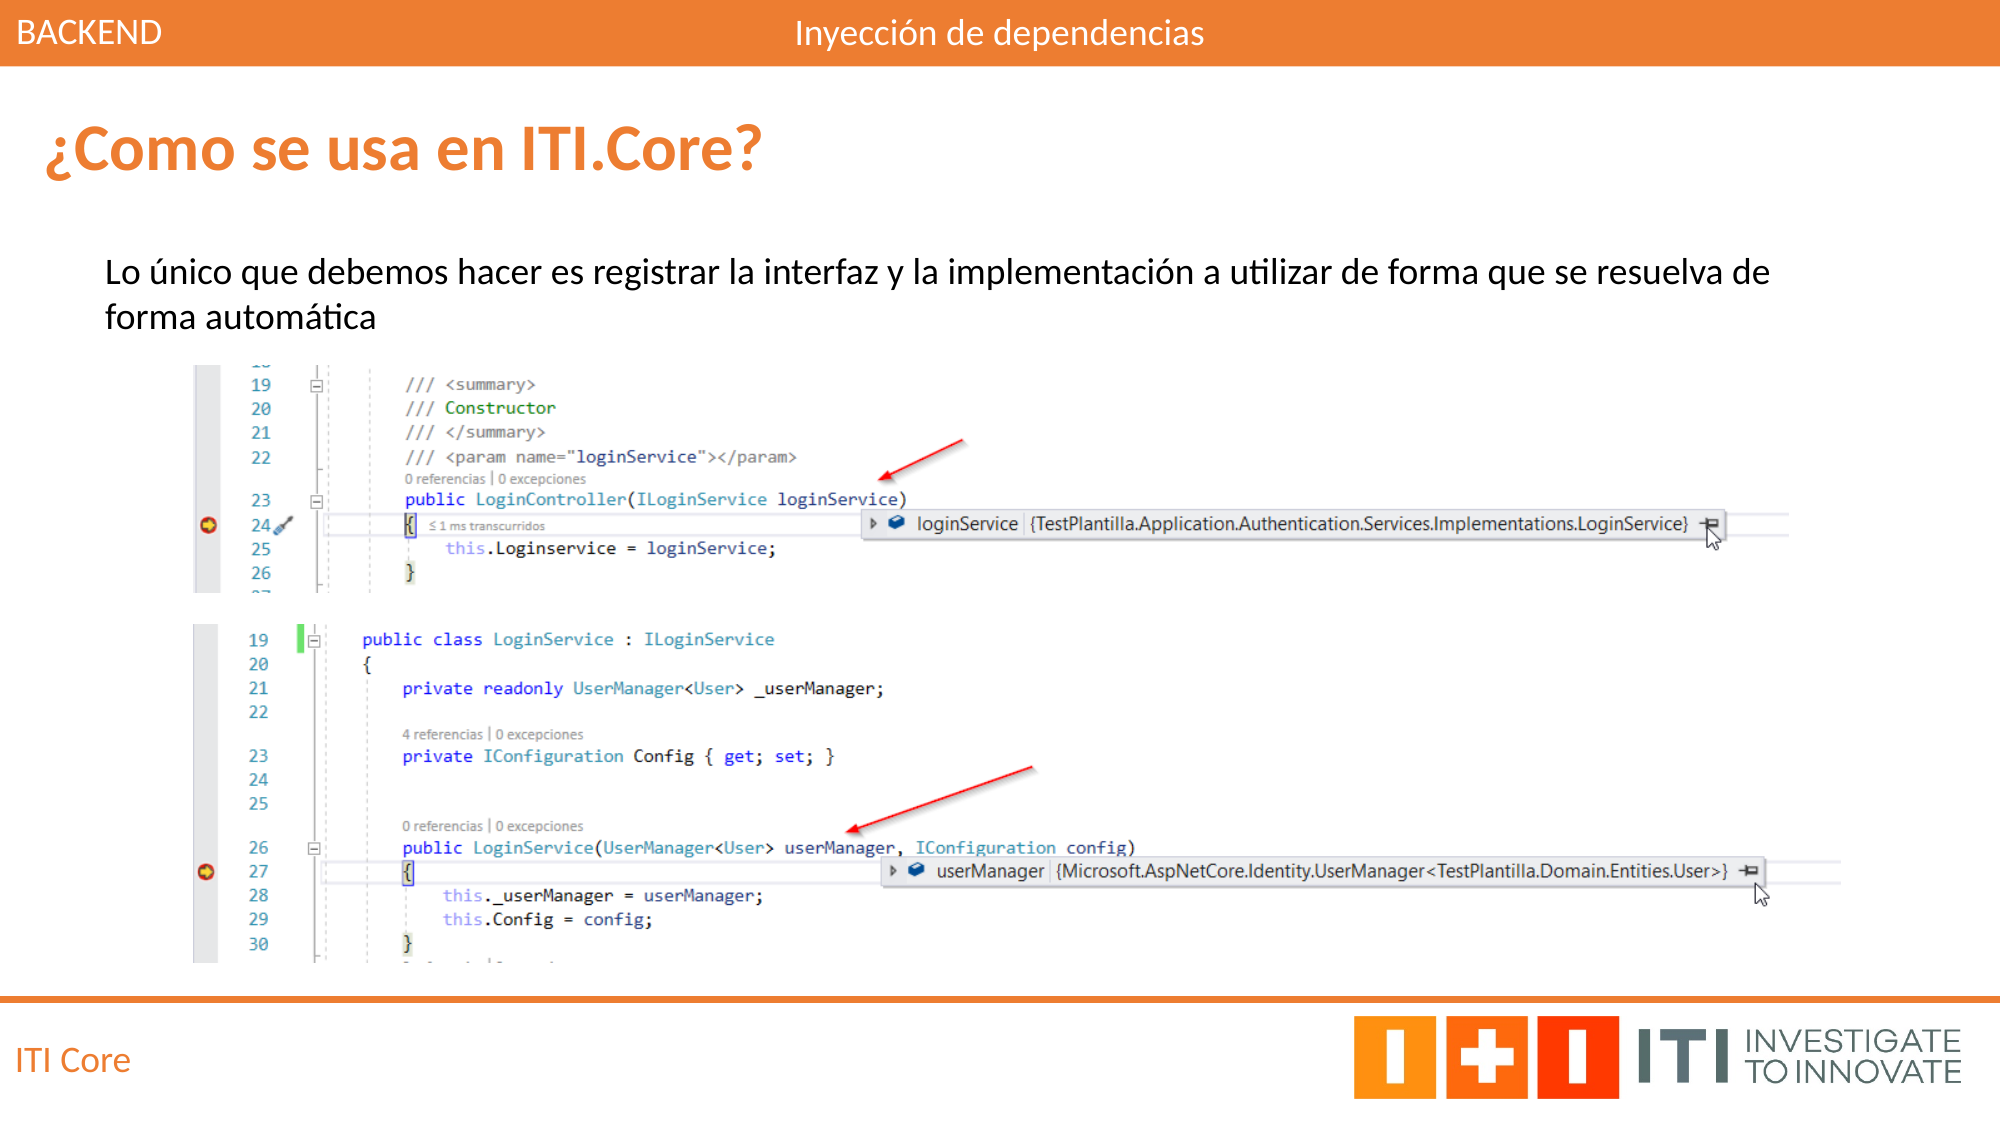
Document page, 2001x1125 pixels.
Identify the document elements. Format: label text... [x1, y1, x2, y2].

picture [193, 624, 1841, 963]
picture [193, 365, 1789, 594]
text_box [0, 992, 2000, 1124]
text_box ¿Como se usa en ITI.Core? [0, 96, 813, 192]
text_box Lo único que debemos hacer es registrar la interfaz y la implementación a utilizar de forma que se resuelva de forma automática [90, 239, 1816, 344]
text_box Inyección de dependencias [0, 0, 2000, 67]
text_box BACKEND [1, 0, 178, 60]
